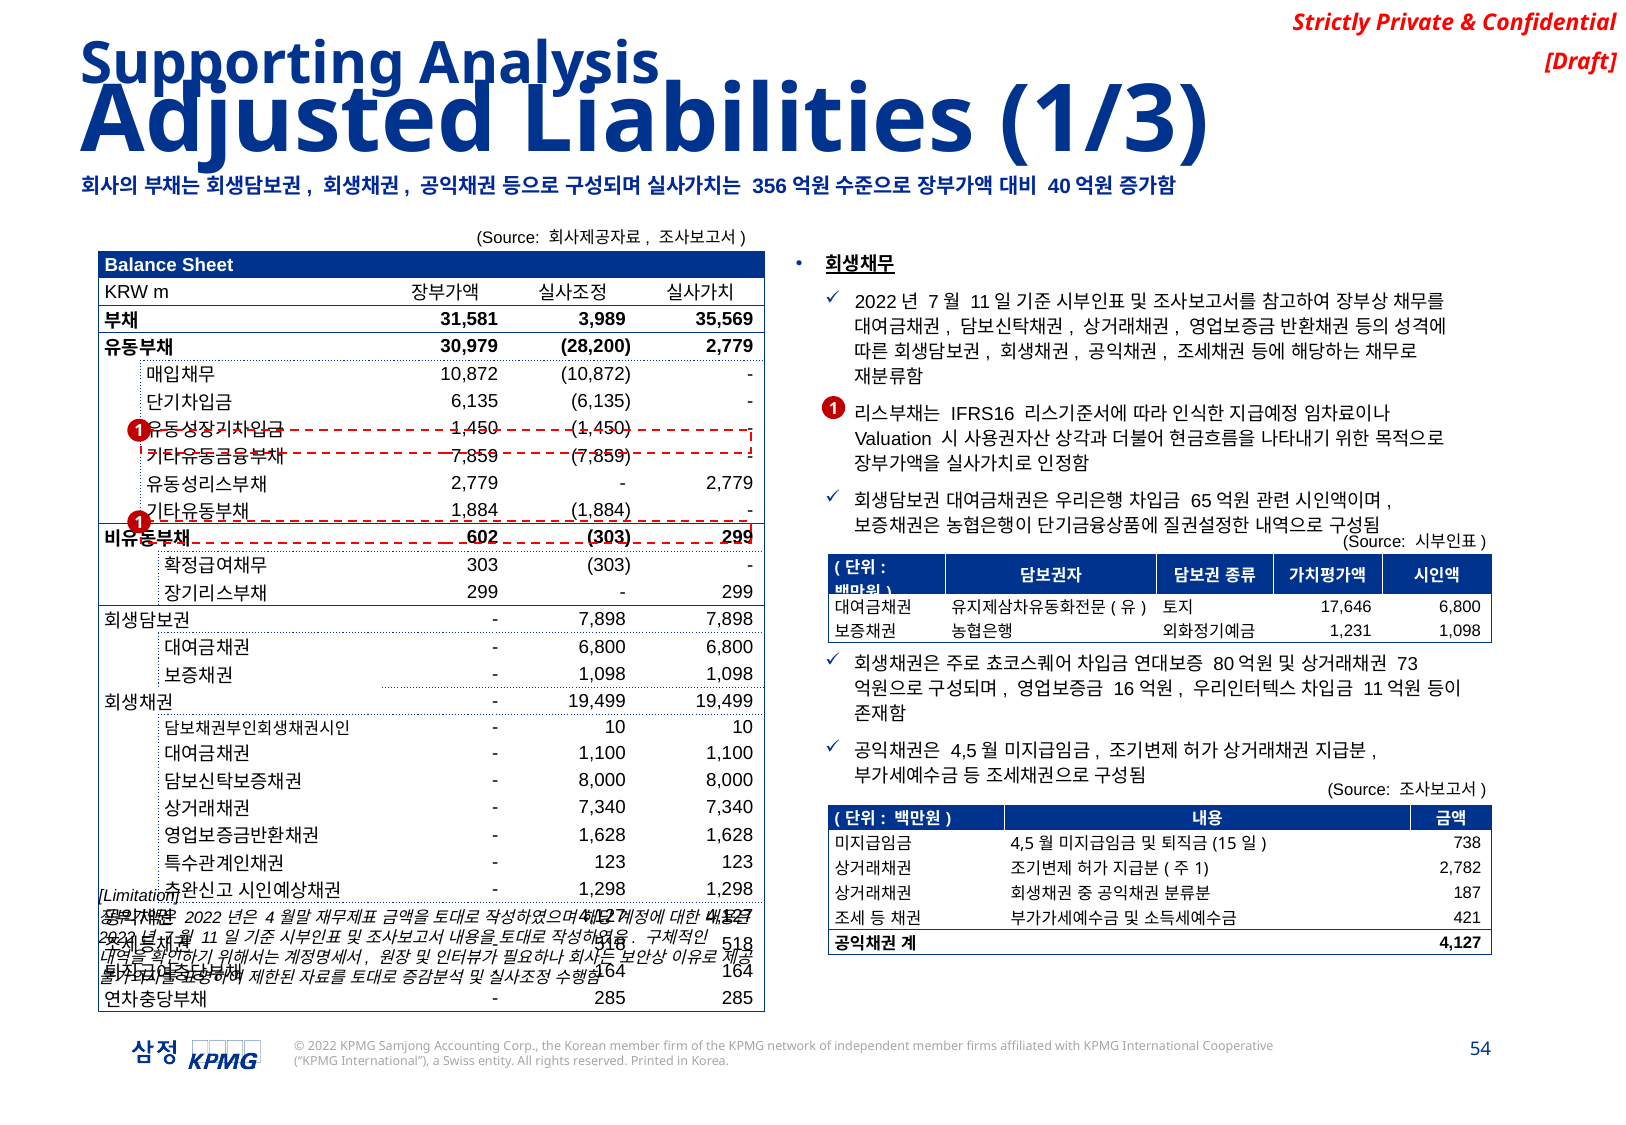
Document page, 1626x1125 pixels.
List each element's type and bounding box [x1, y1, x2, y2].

table_cell [99, 278, 764, 305]
table_header [829, 555, 945, 594]
table_cell [99, 606, 764, 1011]
table_cell [99, 524, 764, 605]
table_header [1411, 808, 1491, 830]
table_cell [829, 594, 1491, 642]
text_box [98, 884, 757, 987]
table_header [1157, 561, 1273, 594]
table_header [1274, 561, 1382, 594]
text_box [127, 510, 752, 544]
text_box [127, 418, 752, 454]
table_header [1383, 561, 1491, 594]
table_cell [829, 930, 1491, 954]
table_cell [99, 306, 764, 332]
table_header [99, 252, 764, 278]
table_header [1005, 806, 1410, 830]
table_header [829, 806, 1004, 830]
table_cell [99, 333, 764, 523]
table_cell [829, 830, 1491, 929]
text_box [65, 37, 1527, 1006]
table_header [946, 555, 1156, 594]
picture [129, 1038, 263, 1071]
